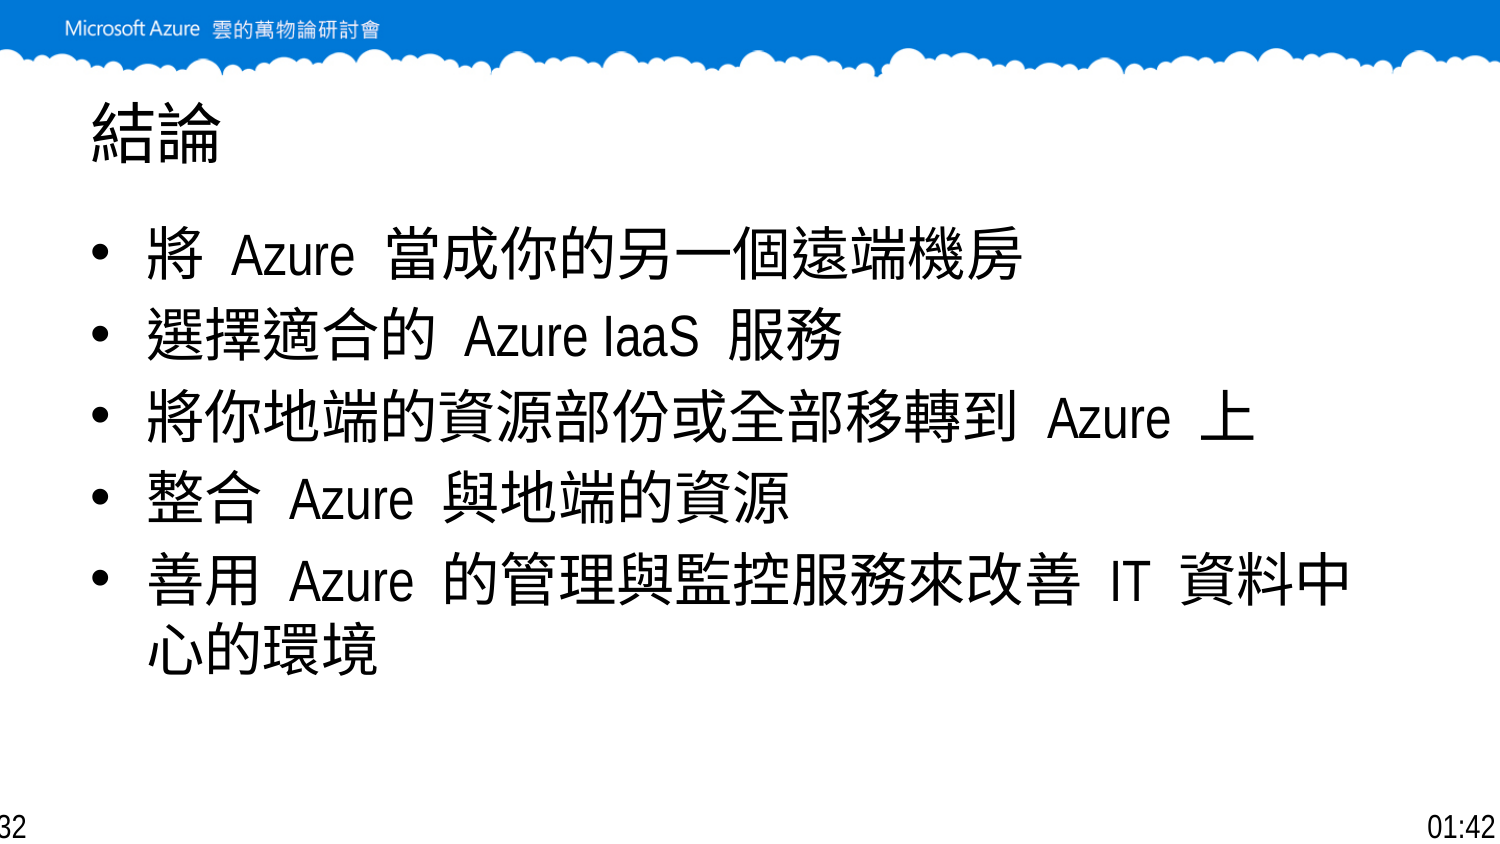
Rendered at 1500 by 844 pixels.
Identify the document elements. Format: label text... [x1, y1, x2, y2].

title 結論 [75, 79, 1425, 185]
picture [0, 0, 1500, 844]
picture [0, 817, 7, 836]
list 將 Azure 當成你的另一個遠端機房 選擇適合的 Azure IaaS 服務 將你地端的資源部份或全部移轉到 Azure 上 整合 Azure 與地端的資源 善用 Azure 的管理與監控服務來改善 IT 資料中心的環境 [75, 209, 1425, 767]
